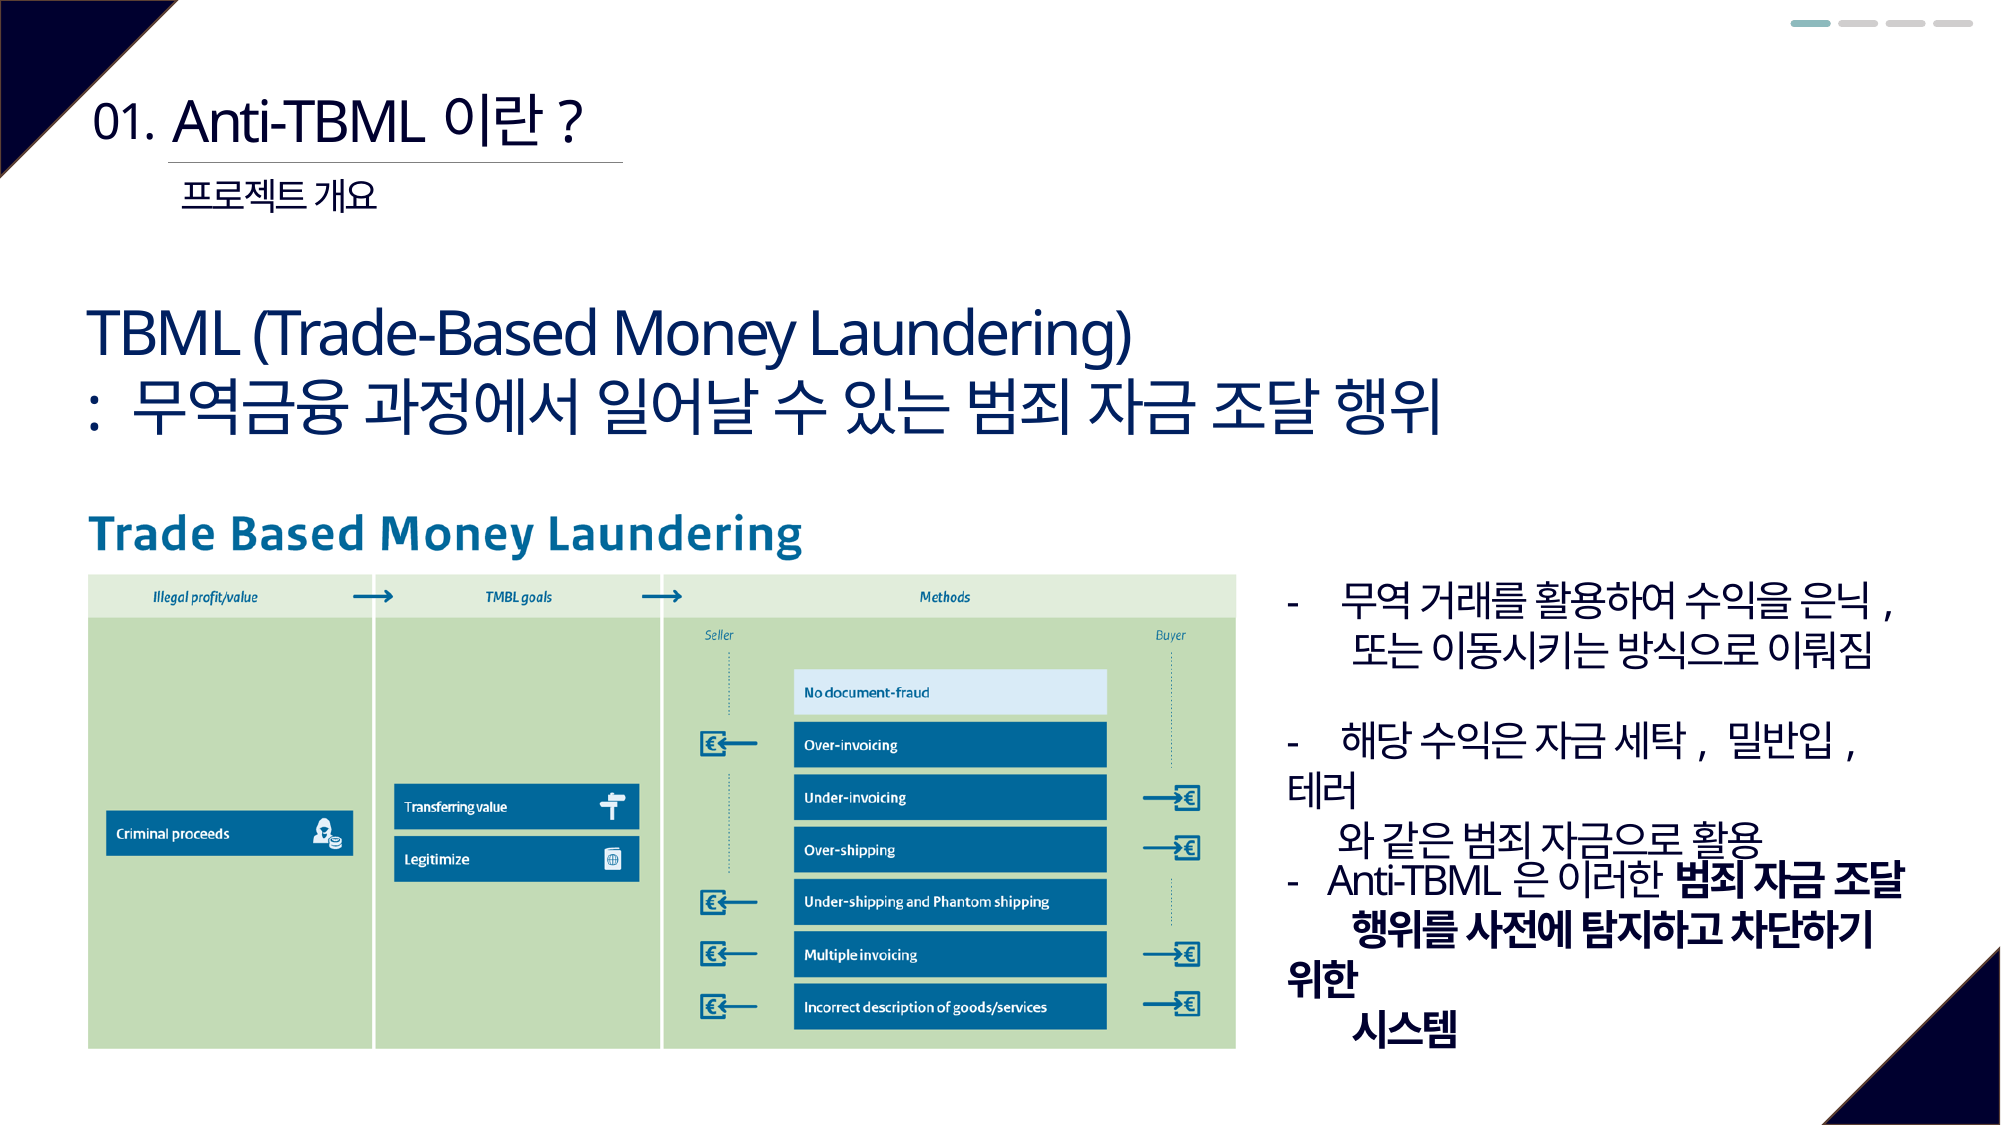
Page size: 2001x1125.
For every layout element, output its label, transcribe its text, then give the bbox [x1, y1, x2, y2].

text_box - 해당 수익은 자금 세탁, 밀반입, 테러 와 같은 범죄 자금으로 활용 [1271, 706, 1911, 846]
text_box TBML (Trade-Based Money Laundering) : 무역금융 과정에서 일어날 수 있는 범죄 자금 조달 행위 [71, 285, 1548, 451]
text_box 프로젝트 개요 [165, 165, 433, 225]
text_box - 무역 거래를 활용하여 수익을 은닉, 또는 이동시키는 방식으로 이뤄짐 [1271, 567, 1911, 682]
picture [71, 492, 1258, 1069]
text_box Anti-TBML이란? [158, 76, 599, 162]
text_box - Anti-TBML은 이러한 범죄 자금 조달 행위를 사전에 탐지하고 차단하기 위한 시스템 [1271, 846, 1969, 1112]
text_box 01. [78, 81, 172, 157]
